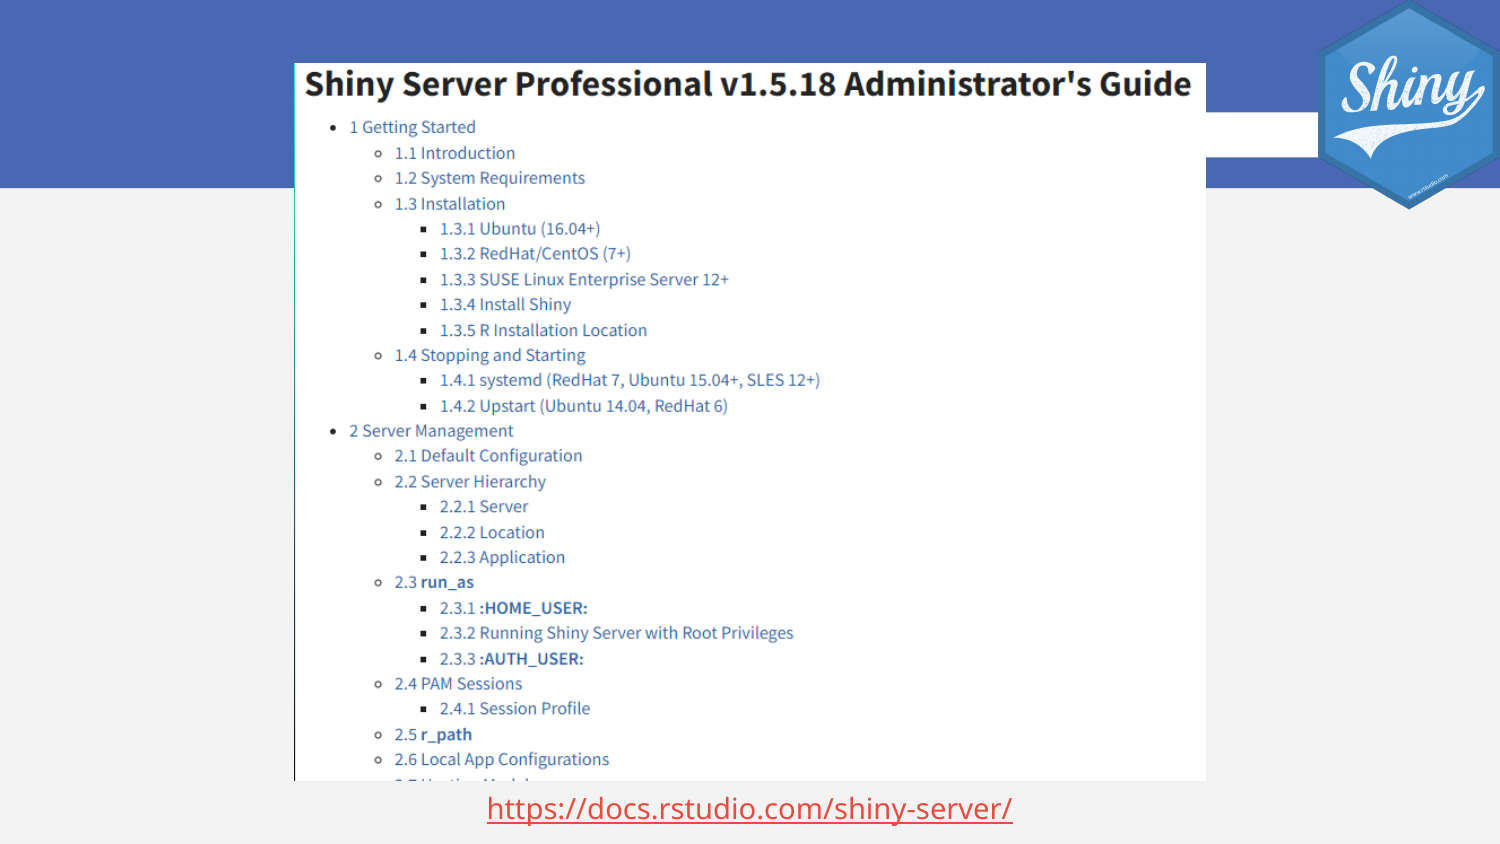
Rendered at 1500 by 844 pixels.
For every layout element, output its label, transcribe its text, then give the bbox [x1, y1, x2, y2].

text_box https://docs.rstudio.com/shiny-server/ [403, 789, 1097, 833]
picture [294, 62, 1206, 781]
picture [1318, 0, 1500, 211]
